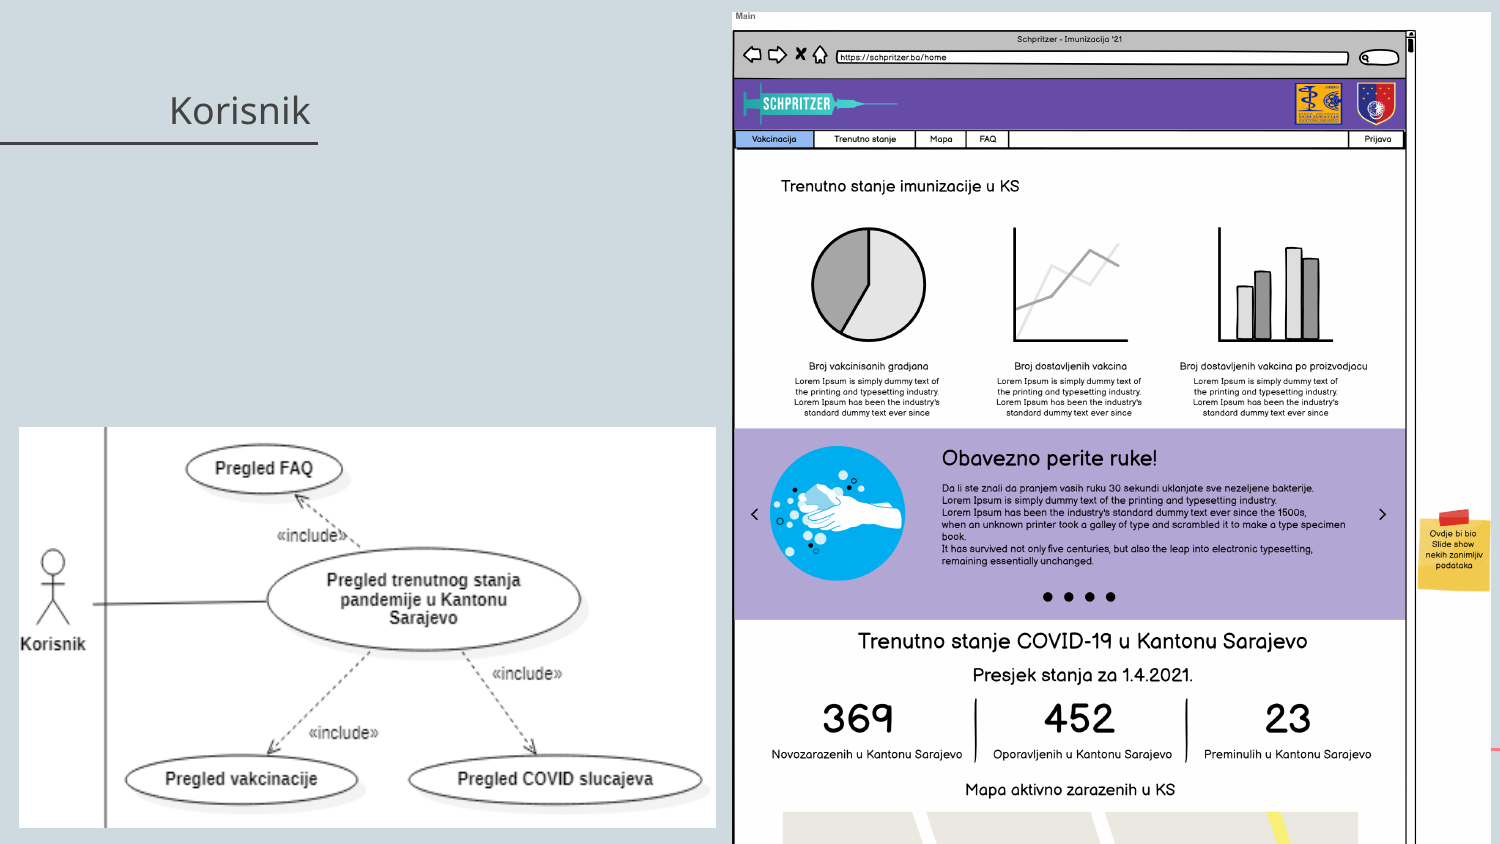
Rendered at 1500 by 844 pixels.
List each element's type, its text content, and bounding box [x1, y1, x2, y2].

picture [18, 427, 717, 828]
picture [732, 11, 1491, 844]
title Korisnik [0, 99, 326, 148]
